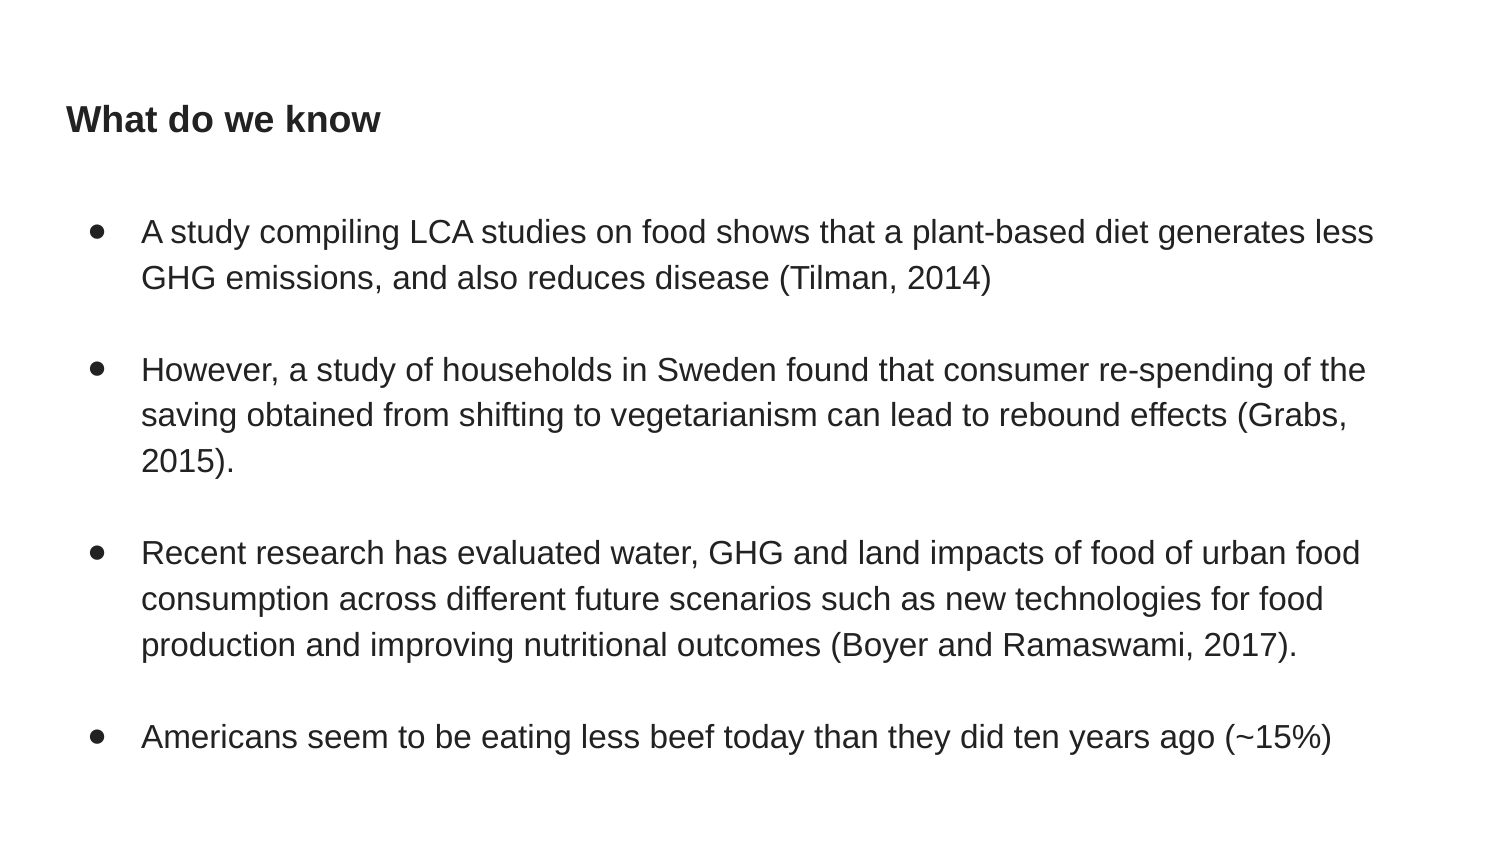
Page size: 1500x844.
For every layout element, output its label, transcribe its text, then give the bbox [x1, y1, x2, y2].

title What do we know [51, 72, 1449, 167]
list A study compiling LCA studies on food shows that a plant-based diet generates less GHG emissions, and also reduces disease (Tilman, 2014) However, a study of households in Sweden found that consumer re-spending of the saving obtained from shifting to vegetarianism can lead to rebound effects (Grabs, 2015). Recent research has evaluated water, GHG and land impacts of food of urban food consumption across different future scenarios such as new technologies for food production and improving nutritional outcomes (Boyer and Ramaswami, 2017). Americans seem to be eating less beef today than they did ten years ago (~15%) [51, 189, 1449, 750]
